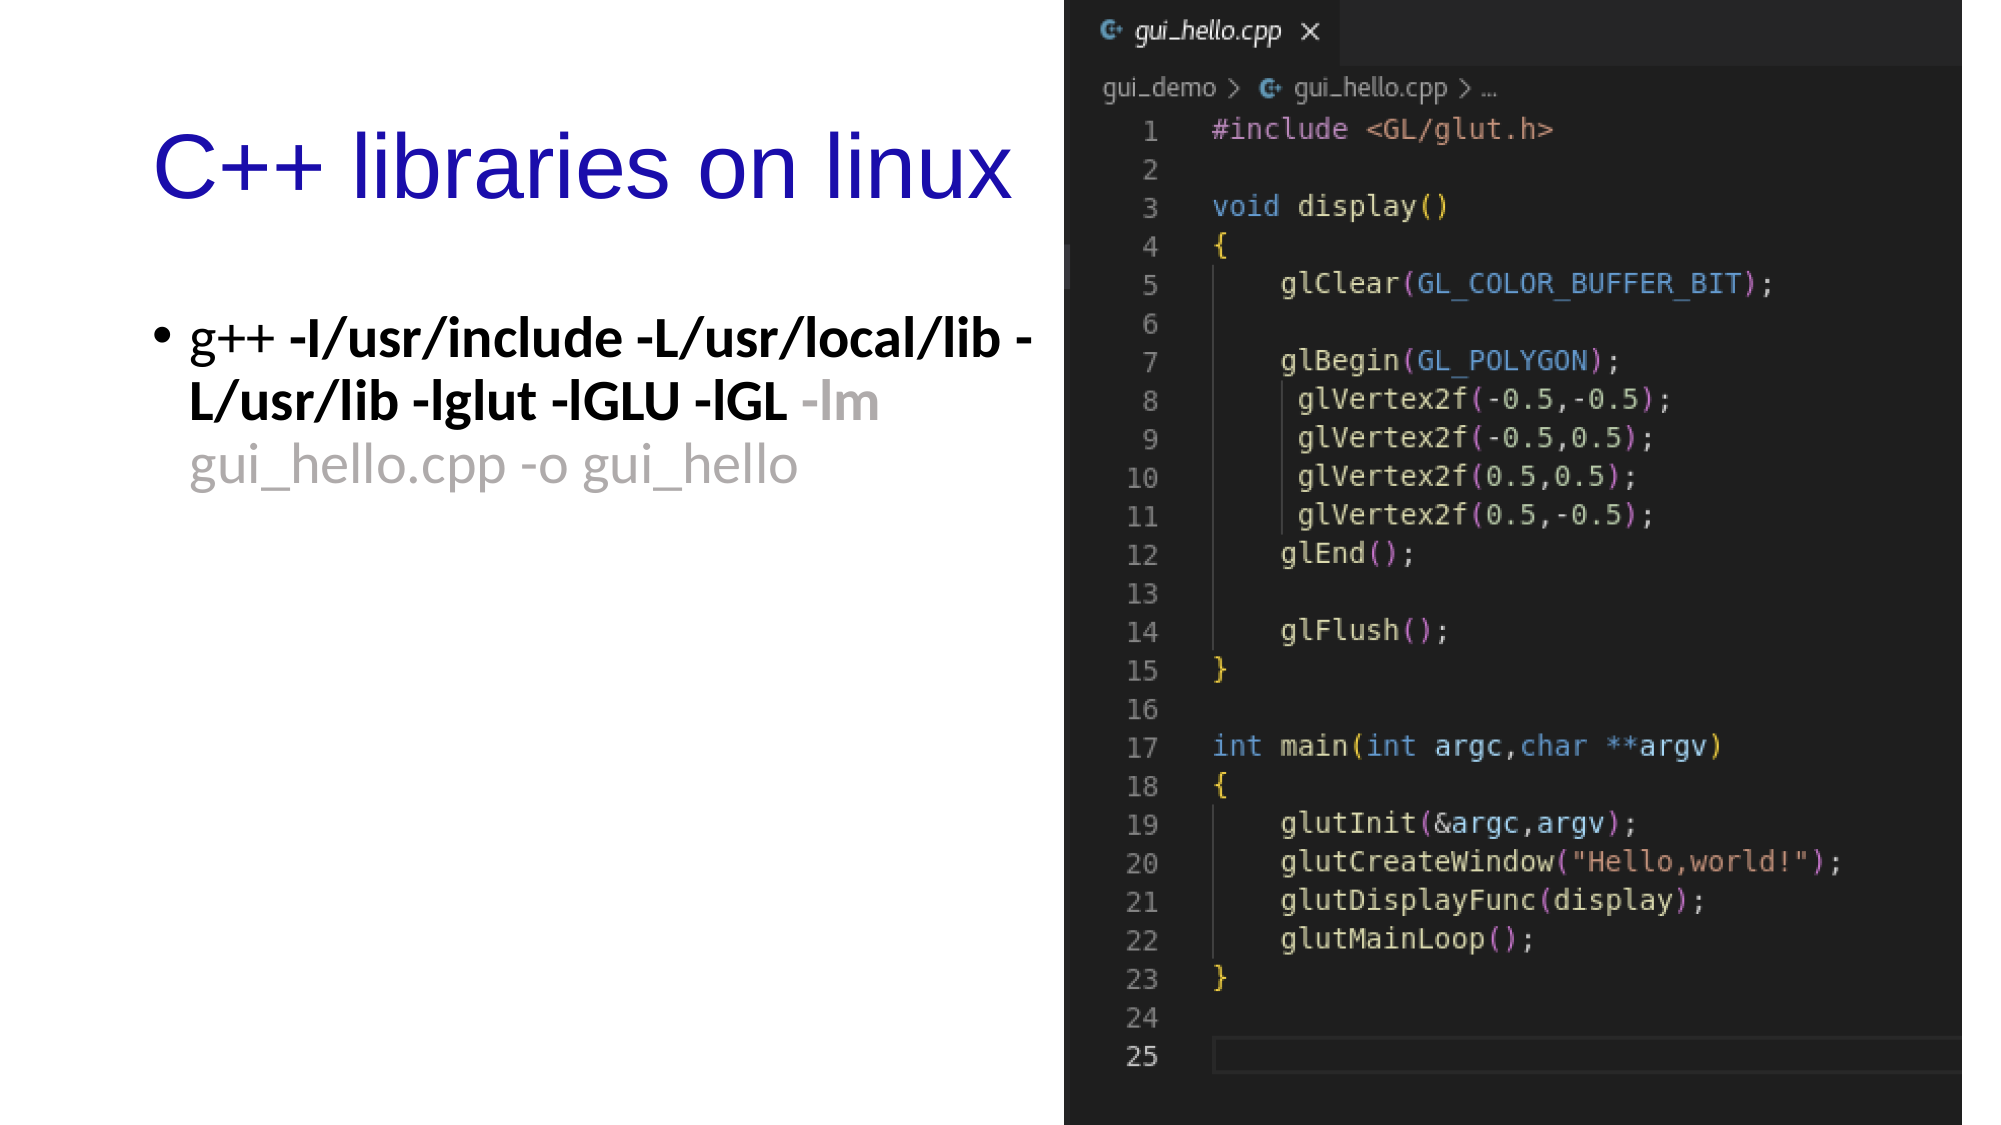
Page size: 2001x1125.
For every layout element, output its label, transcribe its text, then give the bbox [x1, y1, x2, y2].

picture [1063, 0, 1962, 1125]
title C++ libraries on linux [137, 59, 1063, 278]
list g++ -I/usr/include -L/usr/local/lib -L/usr/lib -lglut -lGLU -lGL -lm gui_hello.cpp -o gui_hello [137, 299, 1063, 1014]
